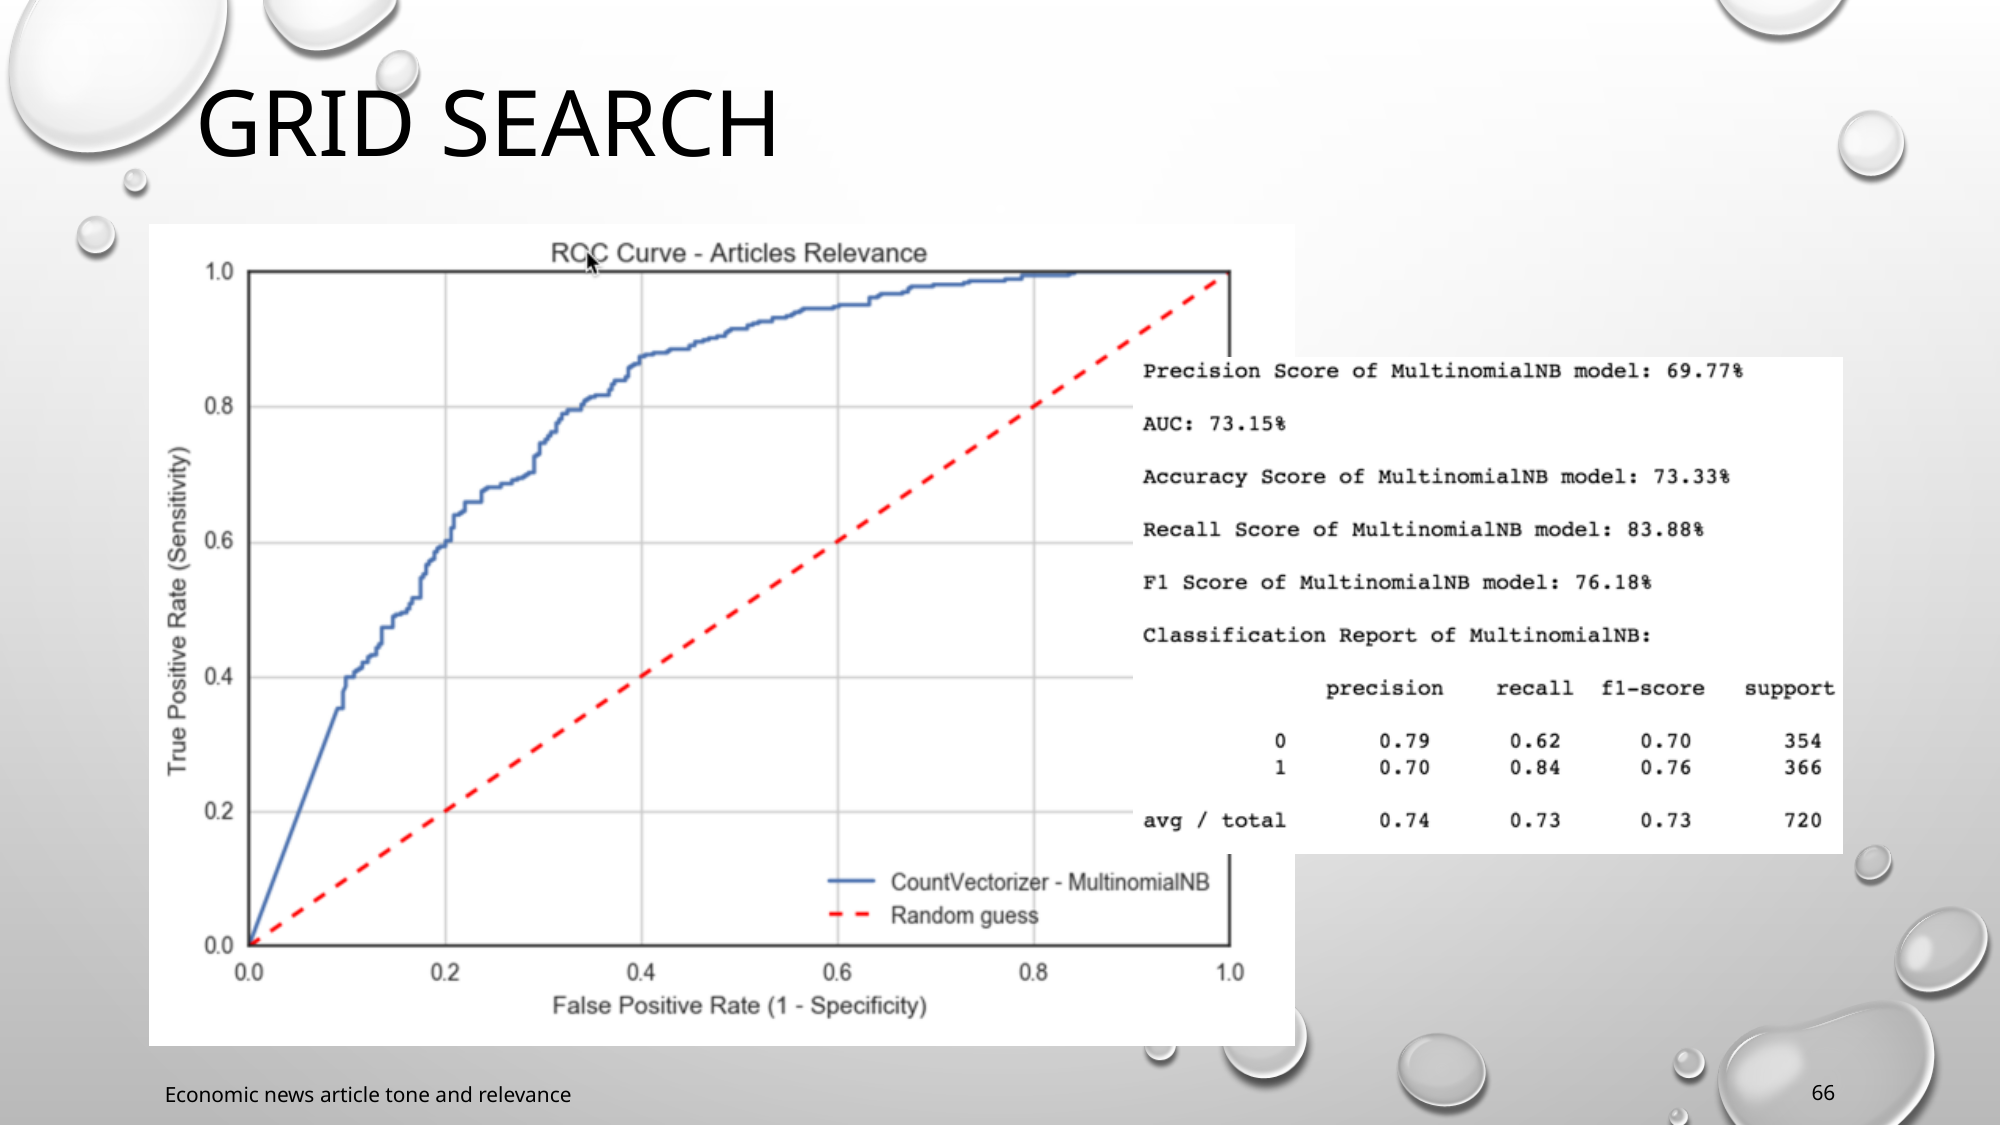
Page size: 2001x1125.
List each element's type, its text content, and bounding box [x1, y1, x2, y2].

slide_number 66 [1724, 1063, 1851, 1124]
picture [0, 0, 2000, 1125]
footer Economic news article tone and relevance [149, 1063, 1245, 1124]
title Grid search [180, 47, 1830, 206]
